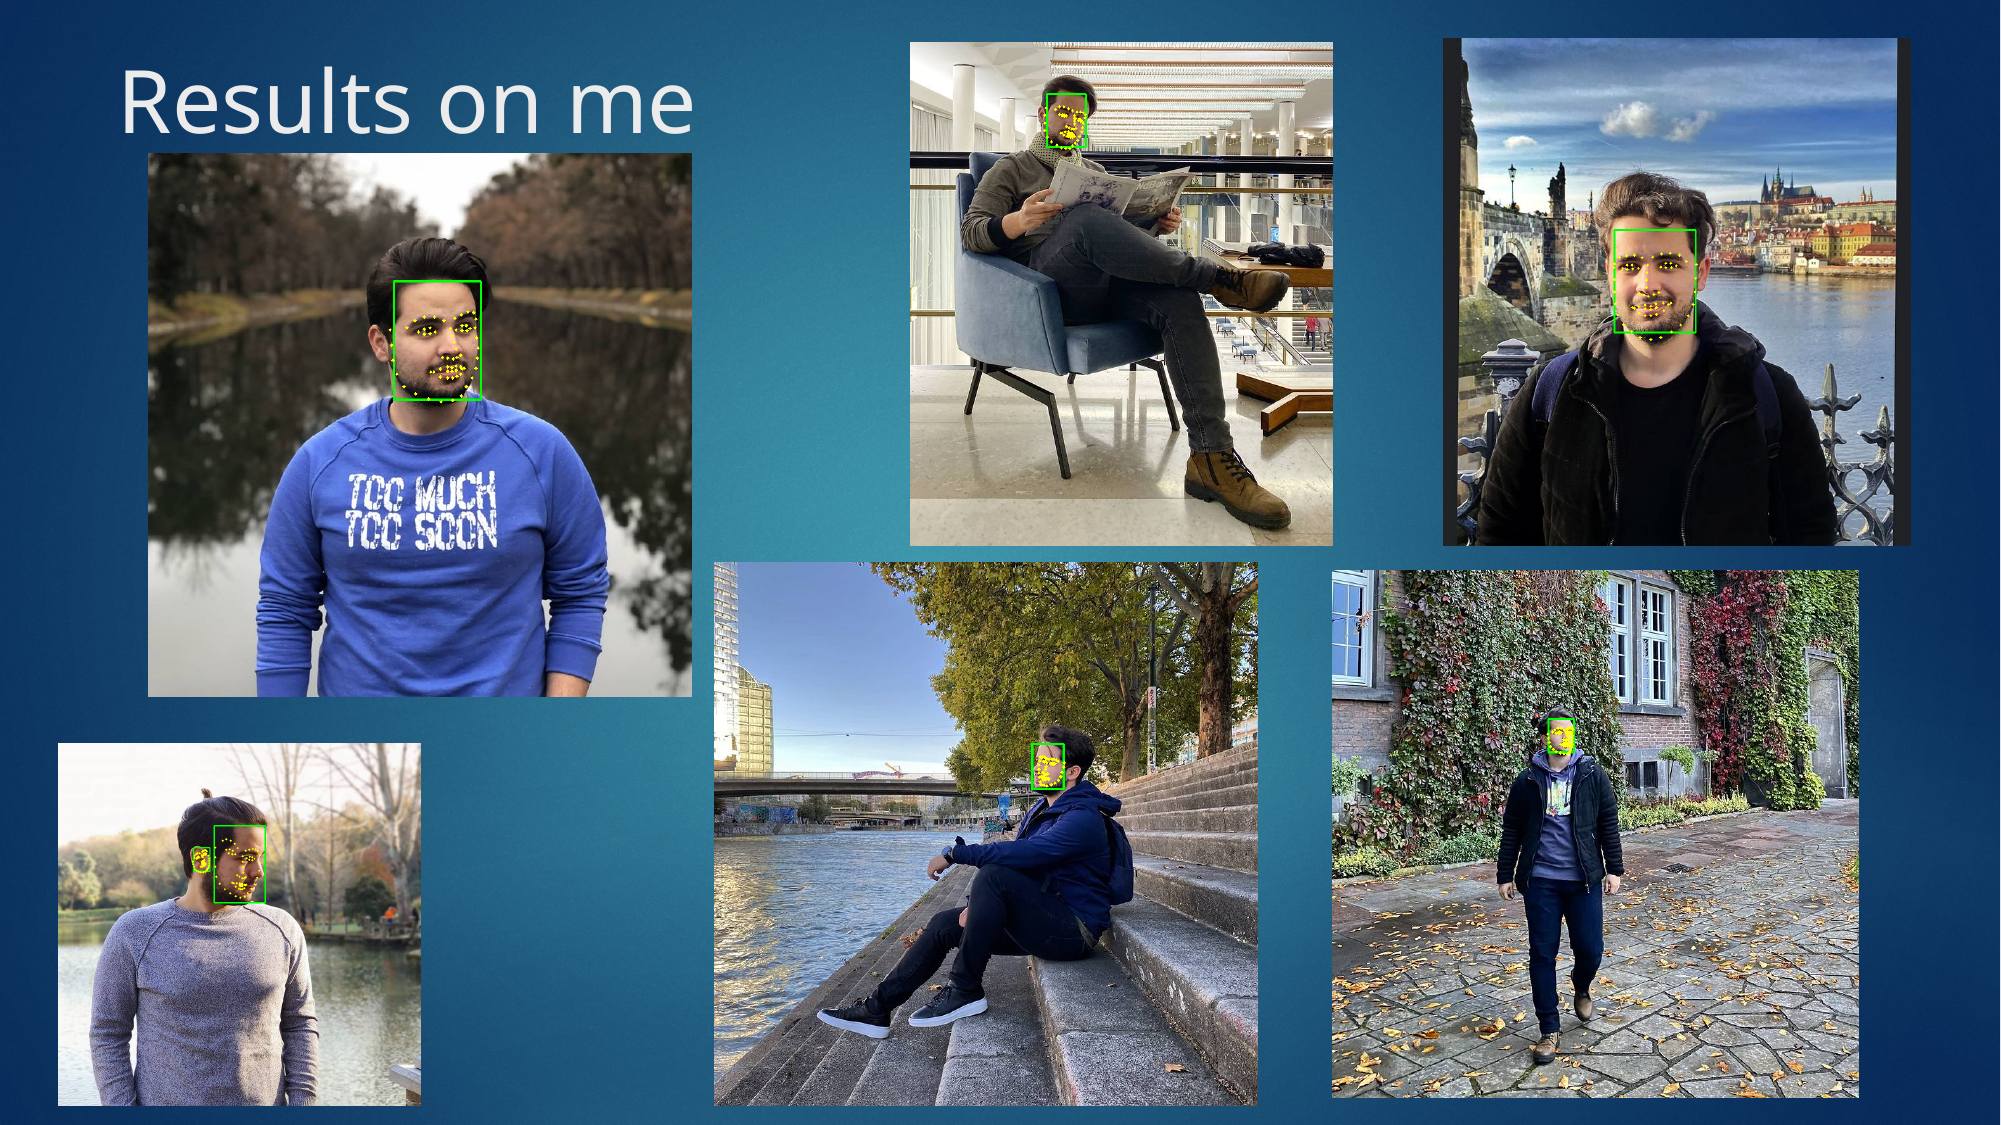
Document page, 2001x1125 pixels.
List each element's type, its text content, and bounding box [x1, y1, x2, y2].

title Results on me [102, 38, 1441, 269]
picture [1442, 38, 1911, 546]
picture [713, 562, 1258, 1106]
picture [148, 153, 692, 697]
picture [58, 743, 421, 1106]
picture [910, 42, 1333, 546]
picture [1332, 570, 1860, 1098]
